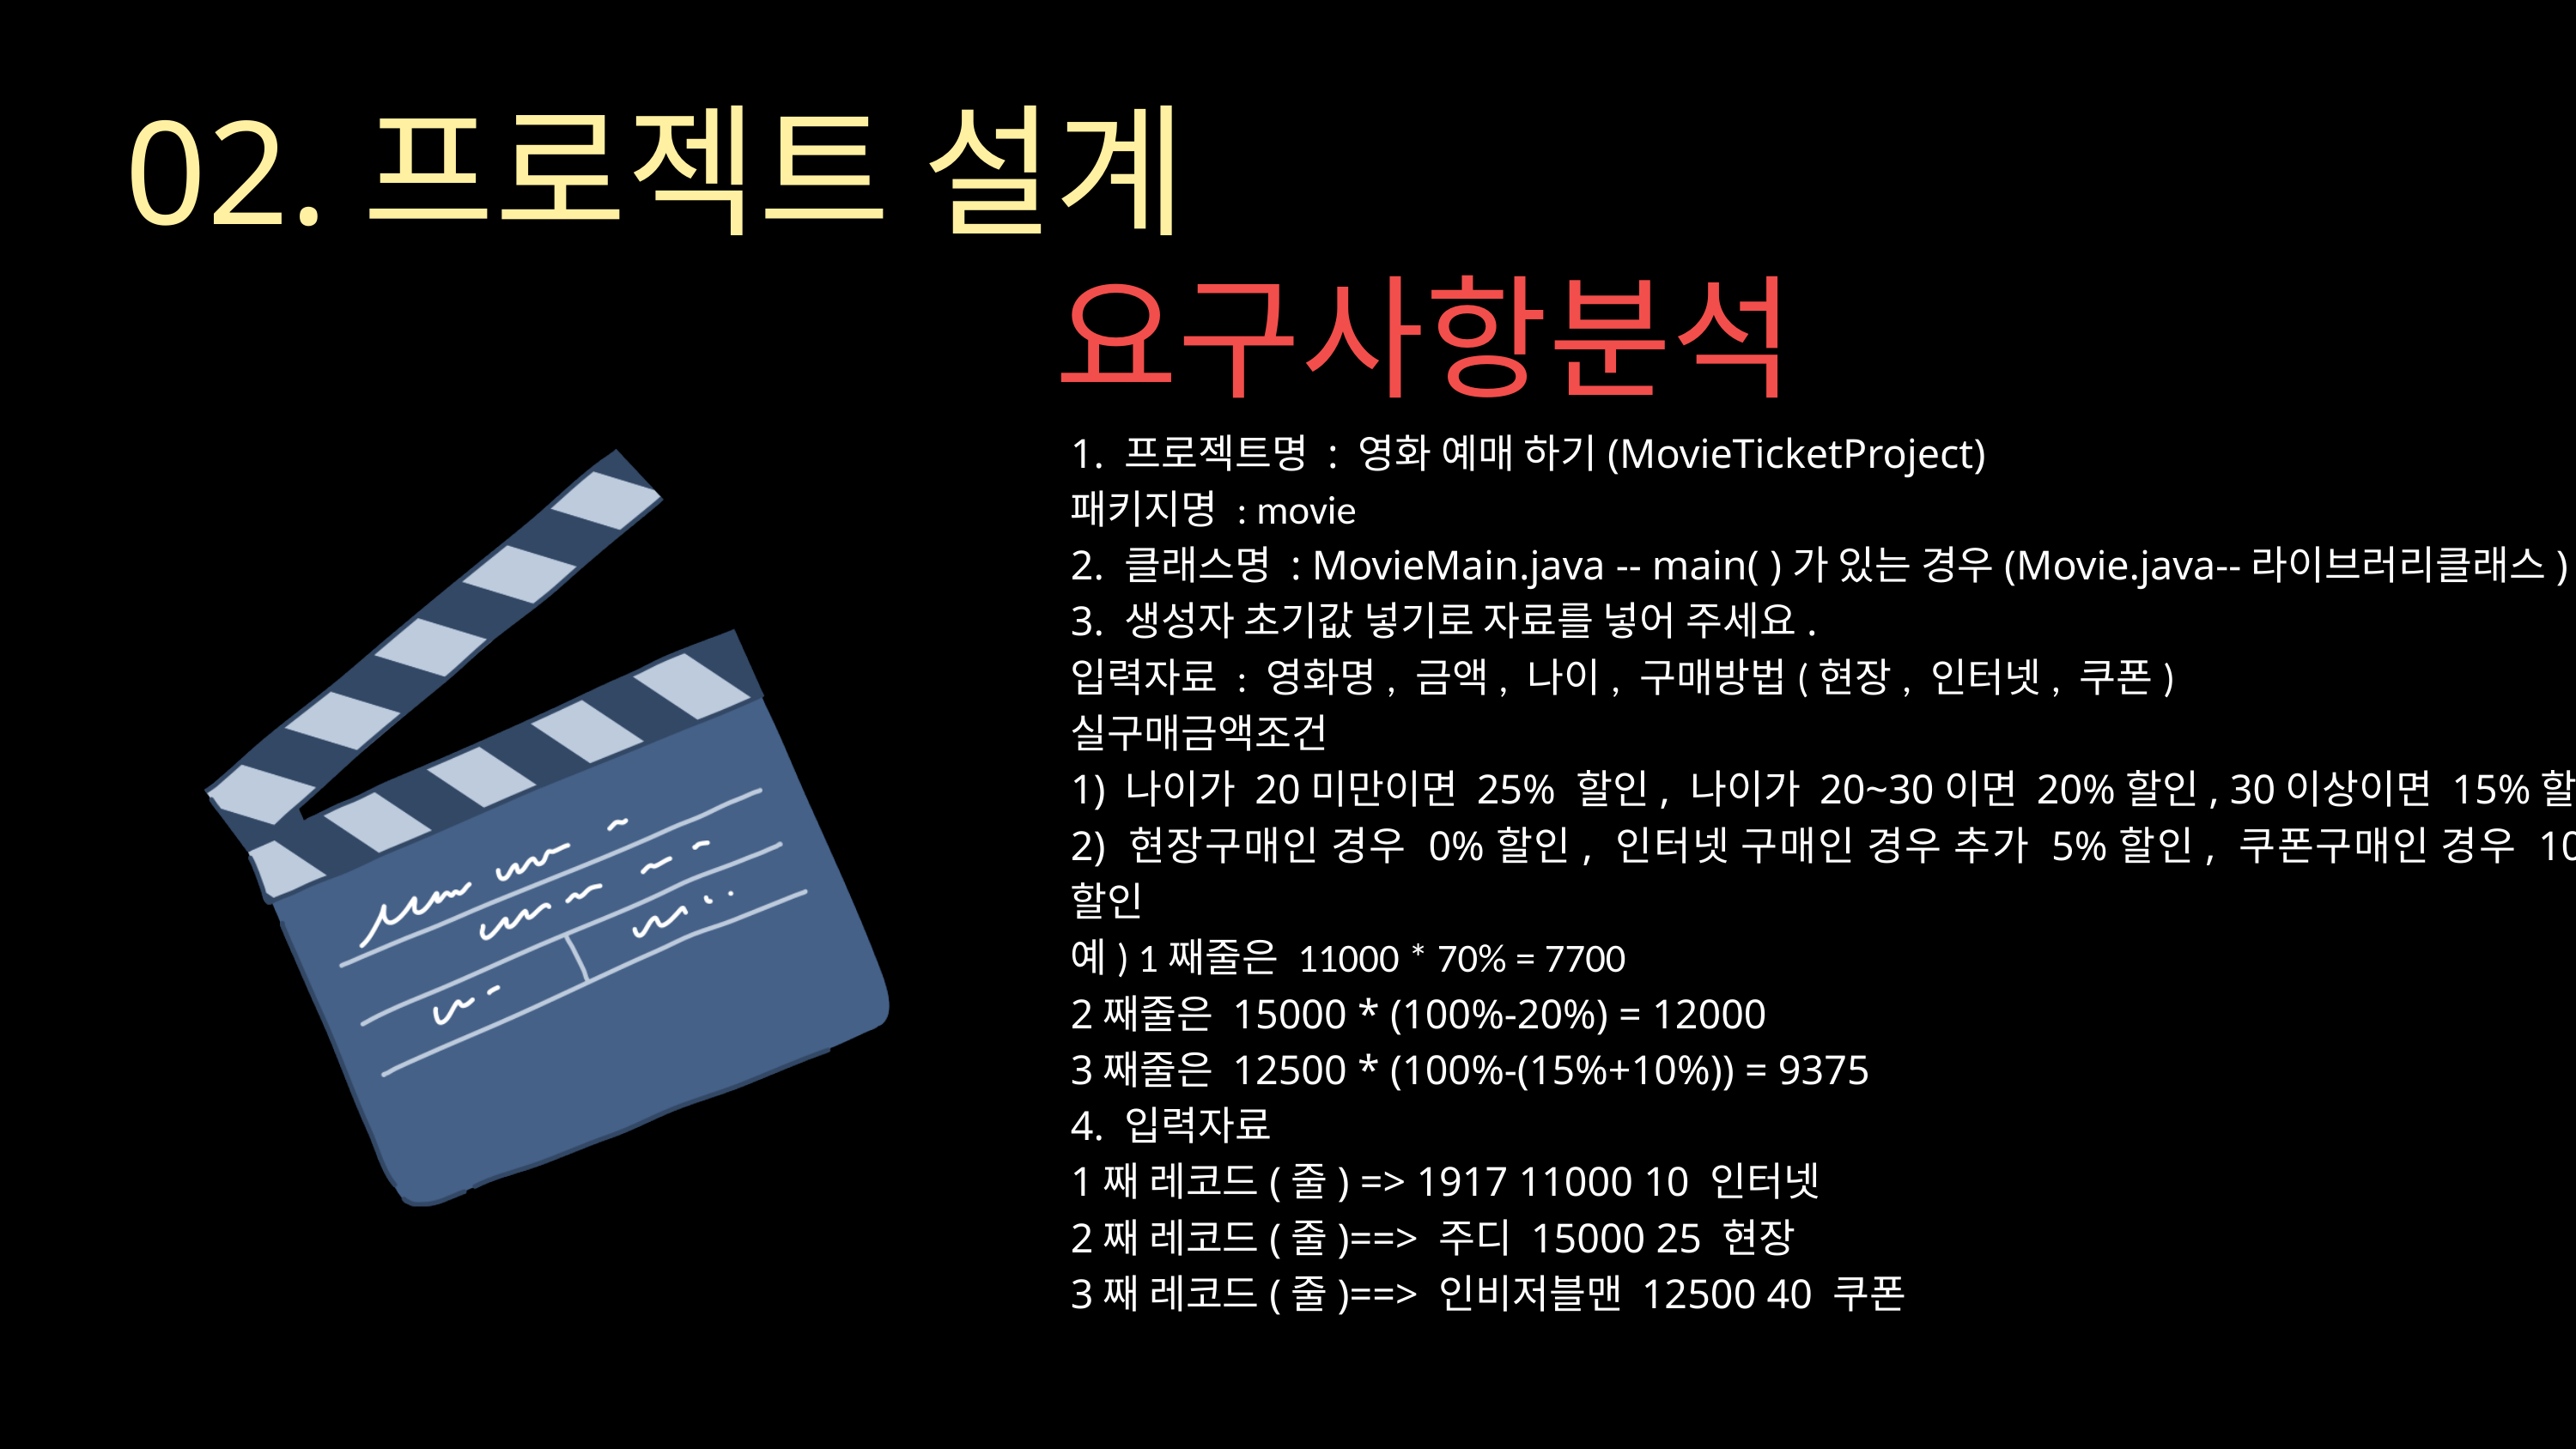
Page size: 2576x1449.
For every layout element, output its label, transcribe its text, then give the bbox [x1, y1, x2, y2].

picture [204, 449, 898, 1208]
text_box 요구사항분석 [897, 240, 1953, 415]
text_box 1. 프로젝트명 : 영화 예매 하기(MovieTicketProject) 패키지명 : movie 2. 클래스명 : MovieMain.java -- main( )가 있는 경우(Movie.java--라이브러리클래스) 3. 생성자 초기값 넣기로 자료를 넣어 주세요. 입력자료 : 영화명, 금액, 나이, 구매방법(현장, 인터넷, 쿠폰) 실구매금액조건 1) 나이가 20미만이면 25% 할인, 나이가 20~30이면 20%할인, 30이상이면 15%할인 2) 현장구매인 경우 0%할인, 인터넷 구매인 경우 추가 5%할인, 쿠폰구매인 경우 10%할인 예) 1째줄은 11000 * 70% = 7700 2째줄은 15000 * (100%-20%) = 12000 3째줄은 12500 * (100%-(15%+10%)) = 9375 4. 입력자료 1째 레코드(줄) => 1917 11000 10 인터넷 2째 레코드(줄)==> 주디 15000 25 현장 3째 레코드(줄)==> 인비저블맨 12500 40 쿠폰 [1070, 419, 2576, 1373]
text_box 02.프로젝트 설계 [100, 68, 1212, 254]
